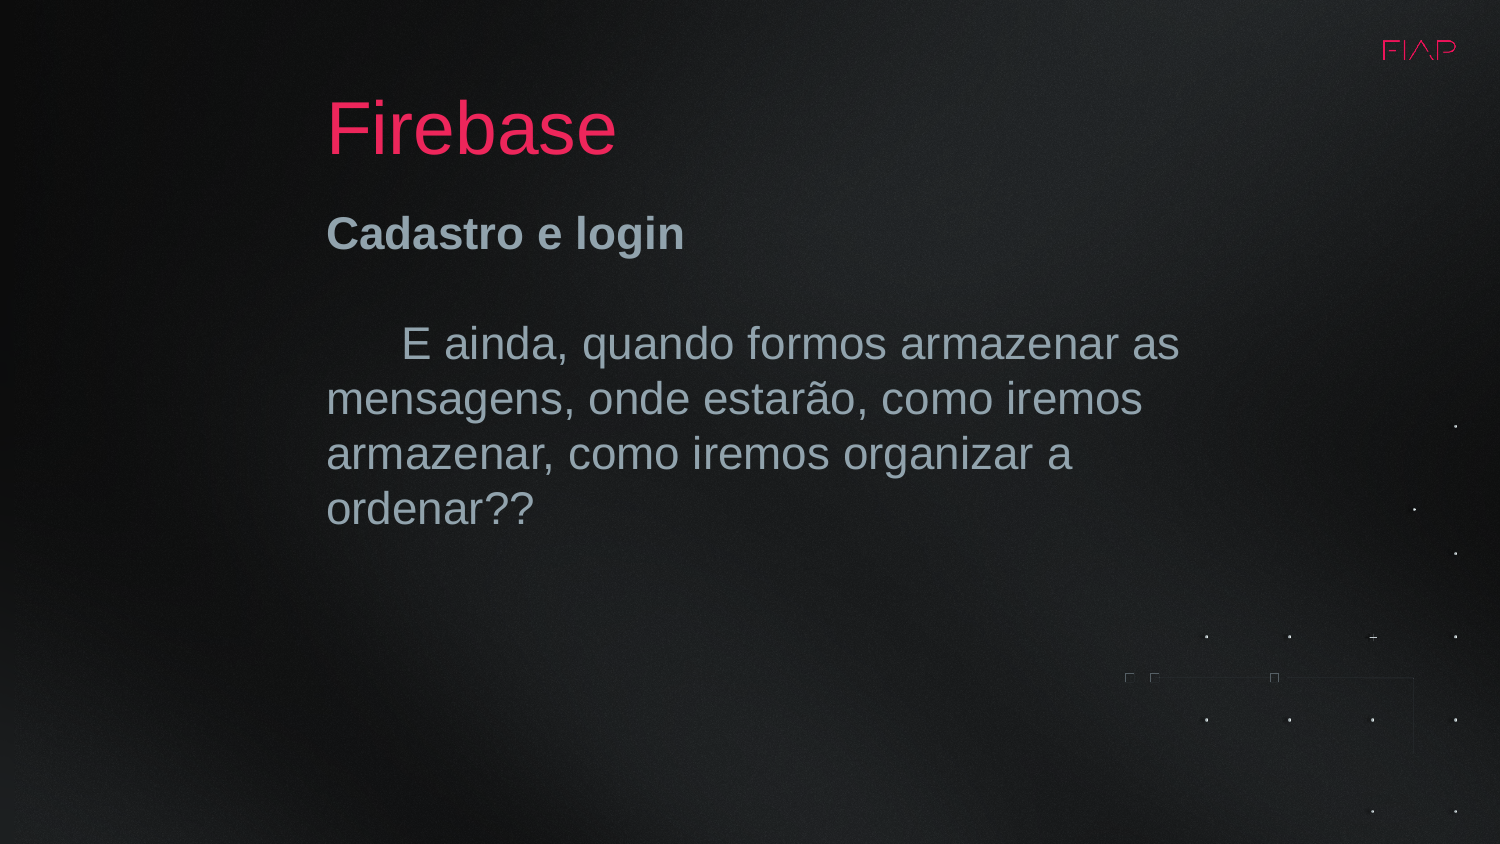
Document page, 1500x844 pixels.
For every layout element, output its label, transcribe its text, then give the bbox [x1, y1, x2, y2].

text_box Firebase [311, 72, 1126, 177]
picture [0, 0, 1500, 844]
text_box Cadastro e login E ainda, quando formos armazenar as mensagens, onde estarão, como iremos armazenar, como iremos organizar a ordenar?? [311, 196, 1292, 596]
